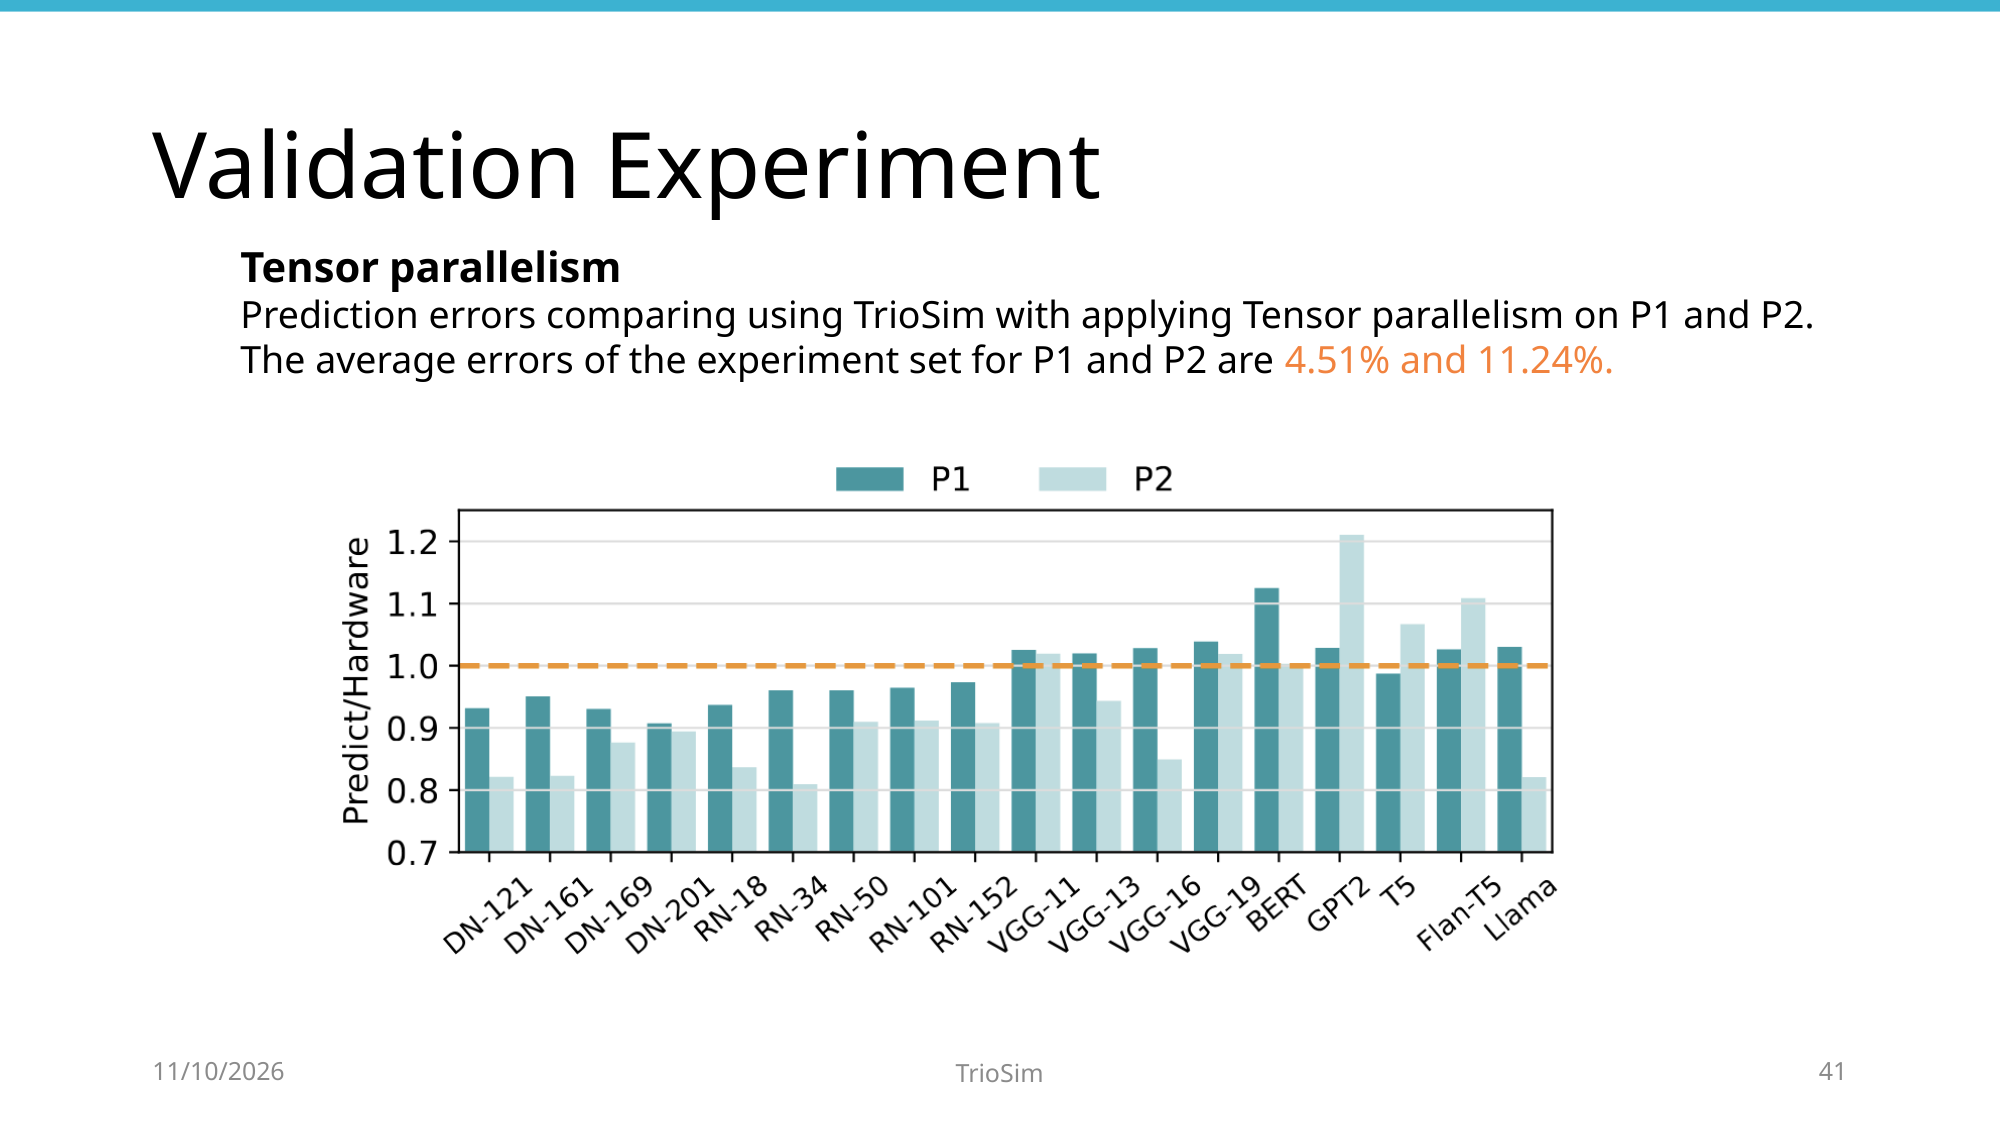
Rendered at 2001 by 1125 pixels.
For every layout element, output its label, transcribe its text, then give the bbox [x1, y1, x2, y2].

title Validation Experiment [137, 59, 1863, 278]
text_box Tensor parallelism Prediction errors comparing using TrioSim with applying Tensor parallelism on P1 and P2. The average errors of the experiment set for P1 and P2 are 4.51% and 11.24%. [225, 233, 1951, 388]
slide_number 41 [1412, 1042, 1863, 1103]
picture [321, 450, 1589, 975]
footer TrioSim [662, 1042, 1338, 1103]
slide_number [137, 1042, 588, 1103]
